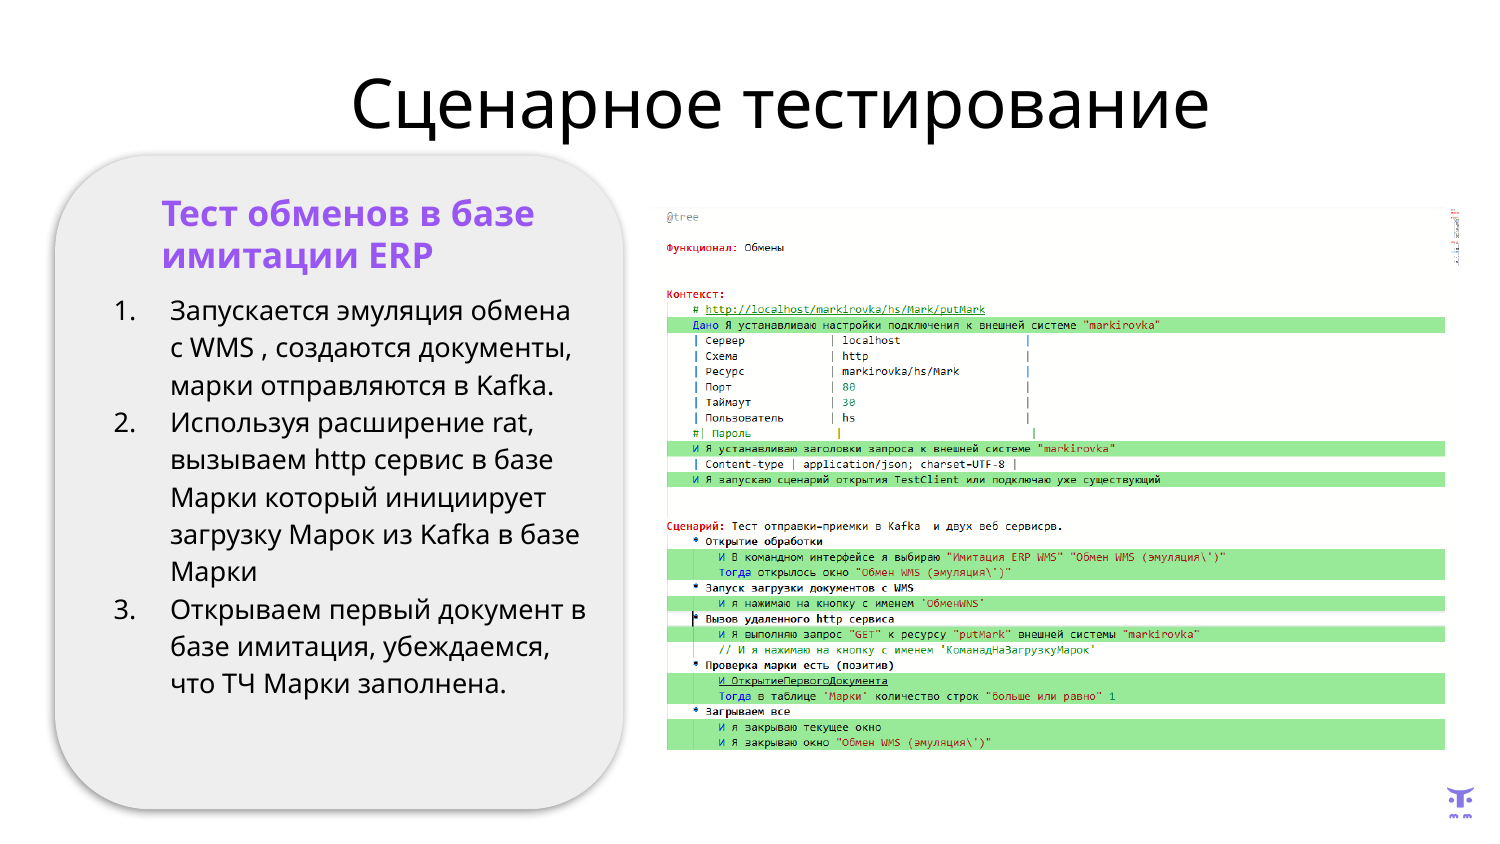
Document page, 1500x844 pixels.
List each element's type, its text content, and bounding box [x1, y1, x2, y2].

picture [0, 0, 1500, 844]
text_box Тест обменов в базе имитации ERP [146, 175, 576, 291]
title Сценарное тестирование [82, 54, 1480, 234]
text_box [55, 155, 624, 810]
text_box Запускается эмуляция обмена с WMS , создаются документы, марки отправляются в Kafka. Используя расширение rat, вызываем http сервис в базе Марки который инициирует загрузку Марок из Kafka в базе Марки Открываем первый документ в базе имитация, убеждаемся, что ТЧ Марки заполнена. [98, 273, 603, 715]
